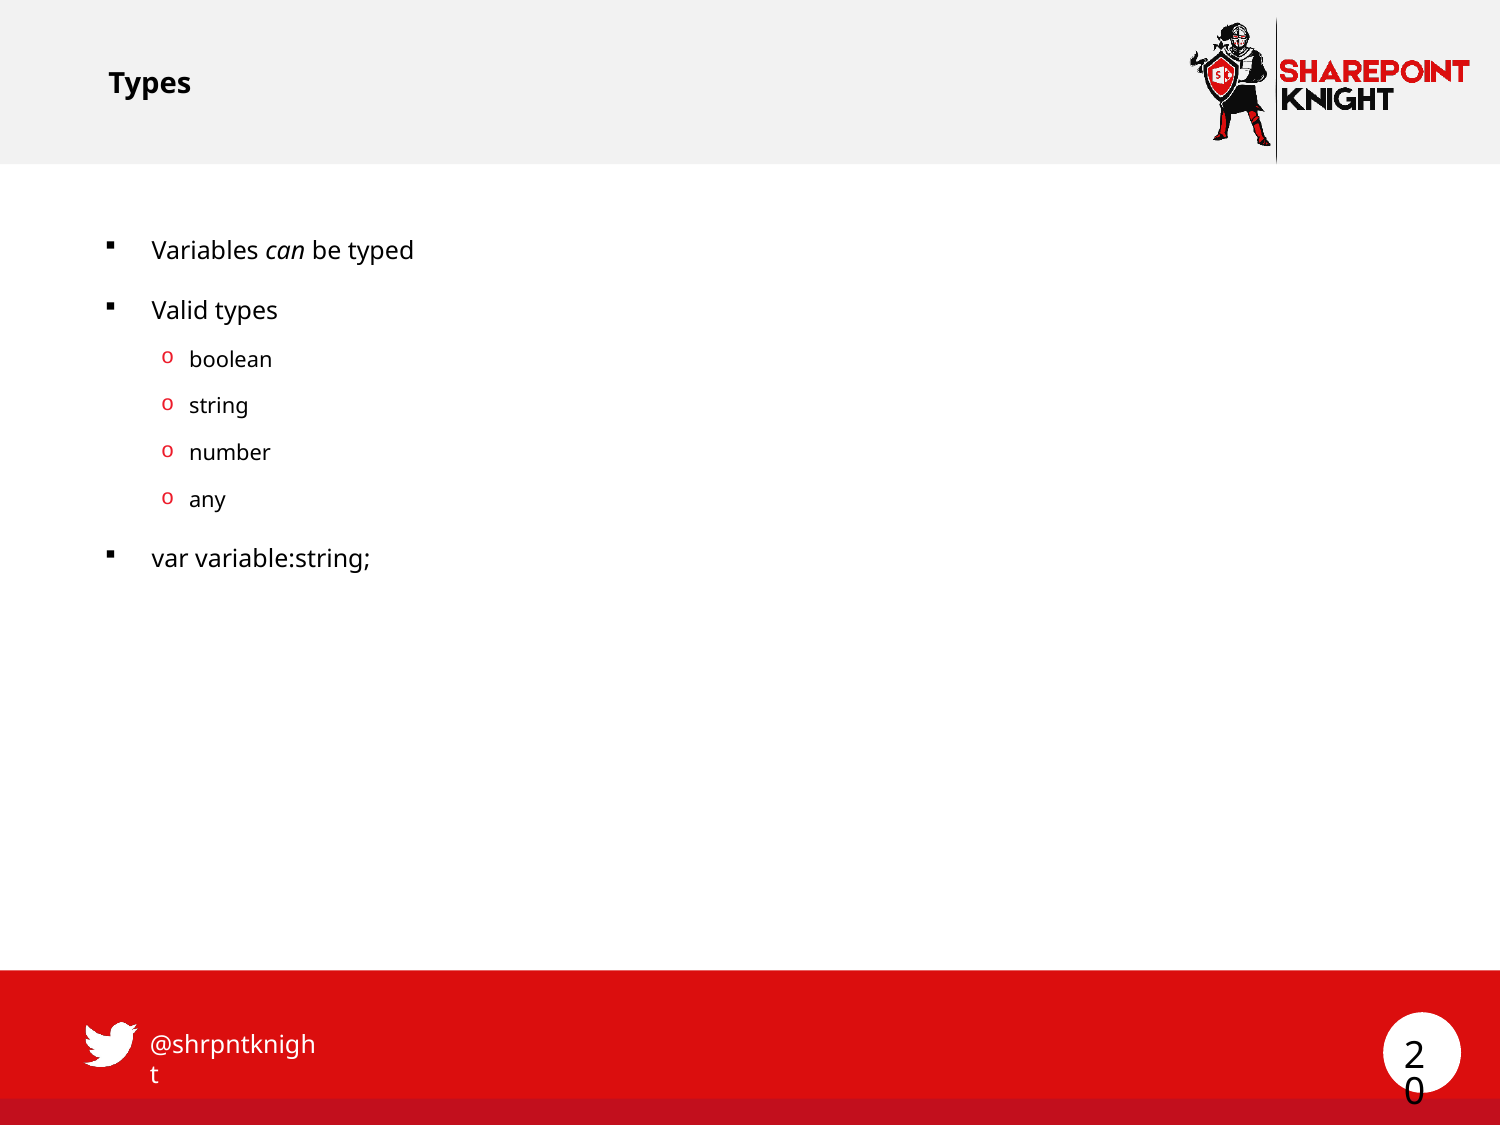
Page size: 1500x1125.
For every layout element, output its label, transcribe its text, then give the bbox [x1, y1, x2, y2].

text_box 20 [1374, 1012, 1476, 1093]
picture [83, 1022, 138, 1067]
title Types [93, 40, 1153, 129]
list Variables can be typed Valid types boolean string number any var variable:string; [89, 211, 1404, 926]
picture [1170, 0, 1483, 165]
